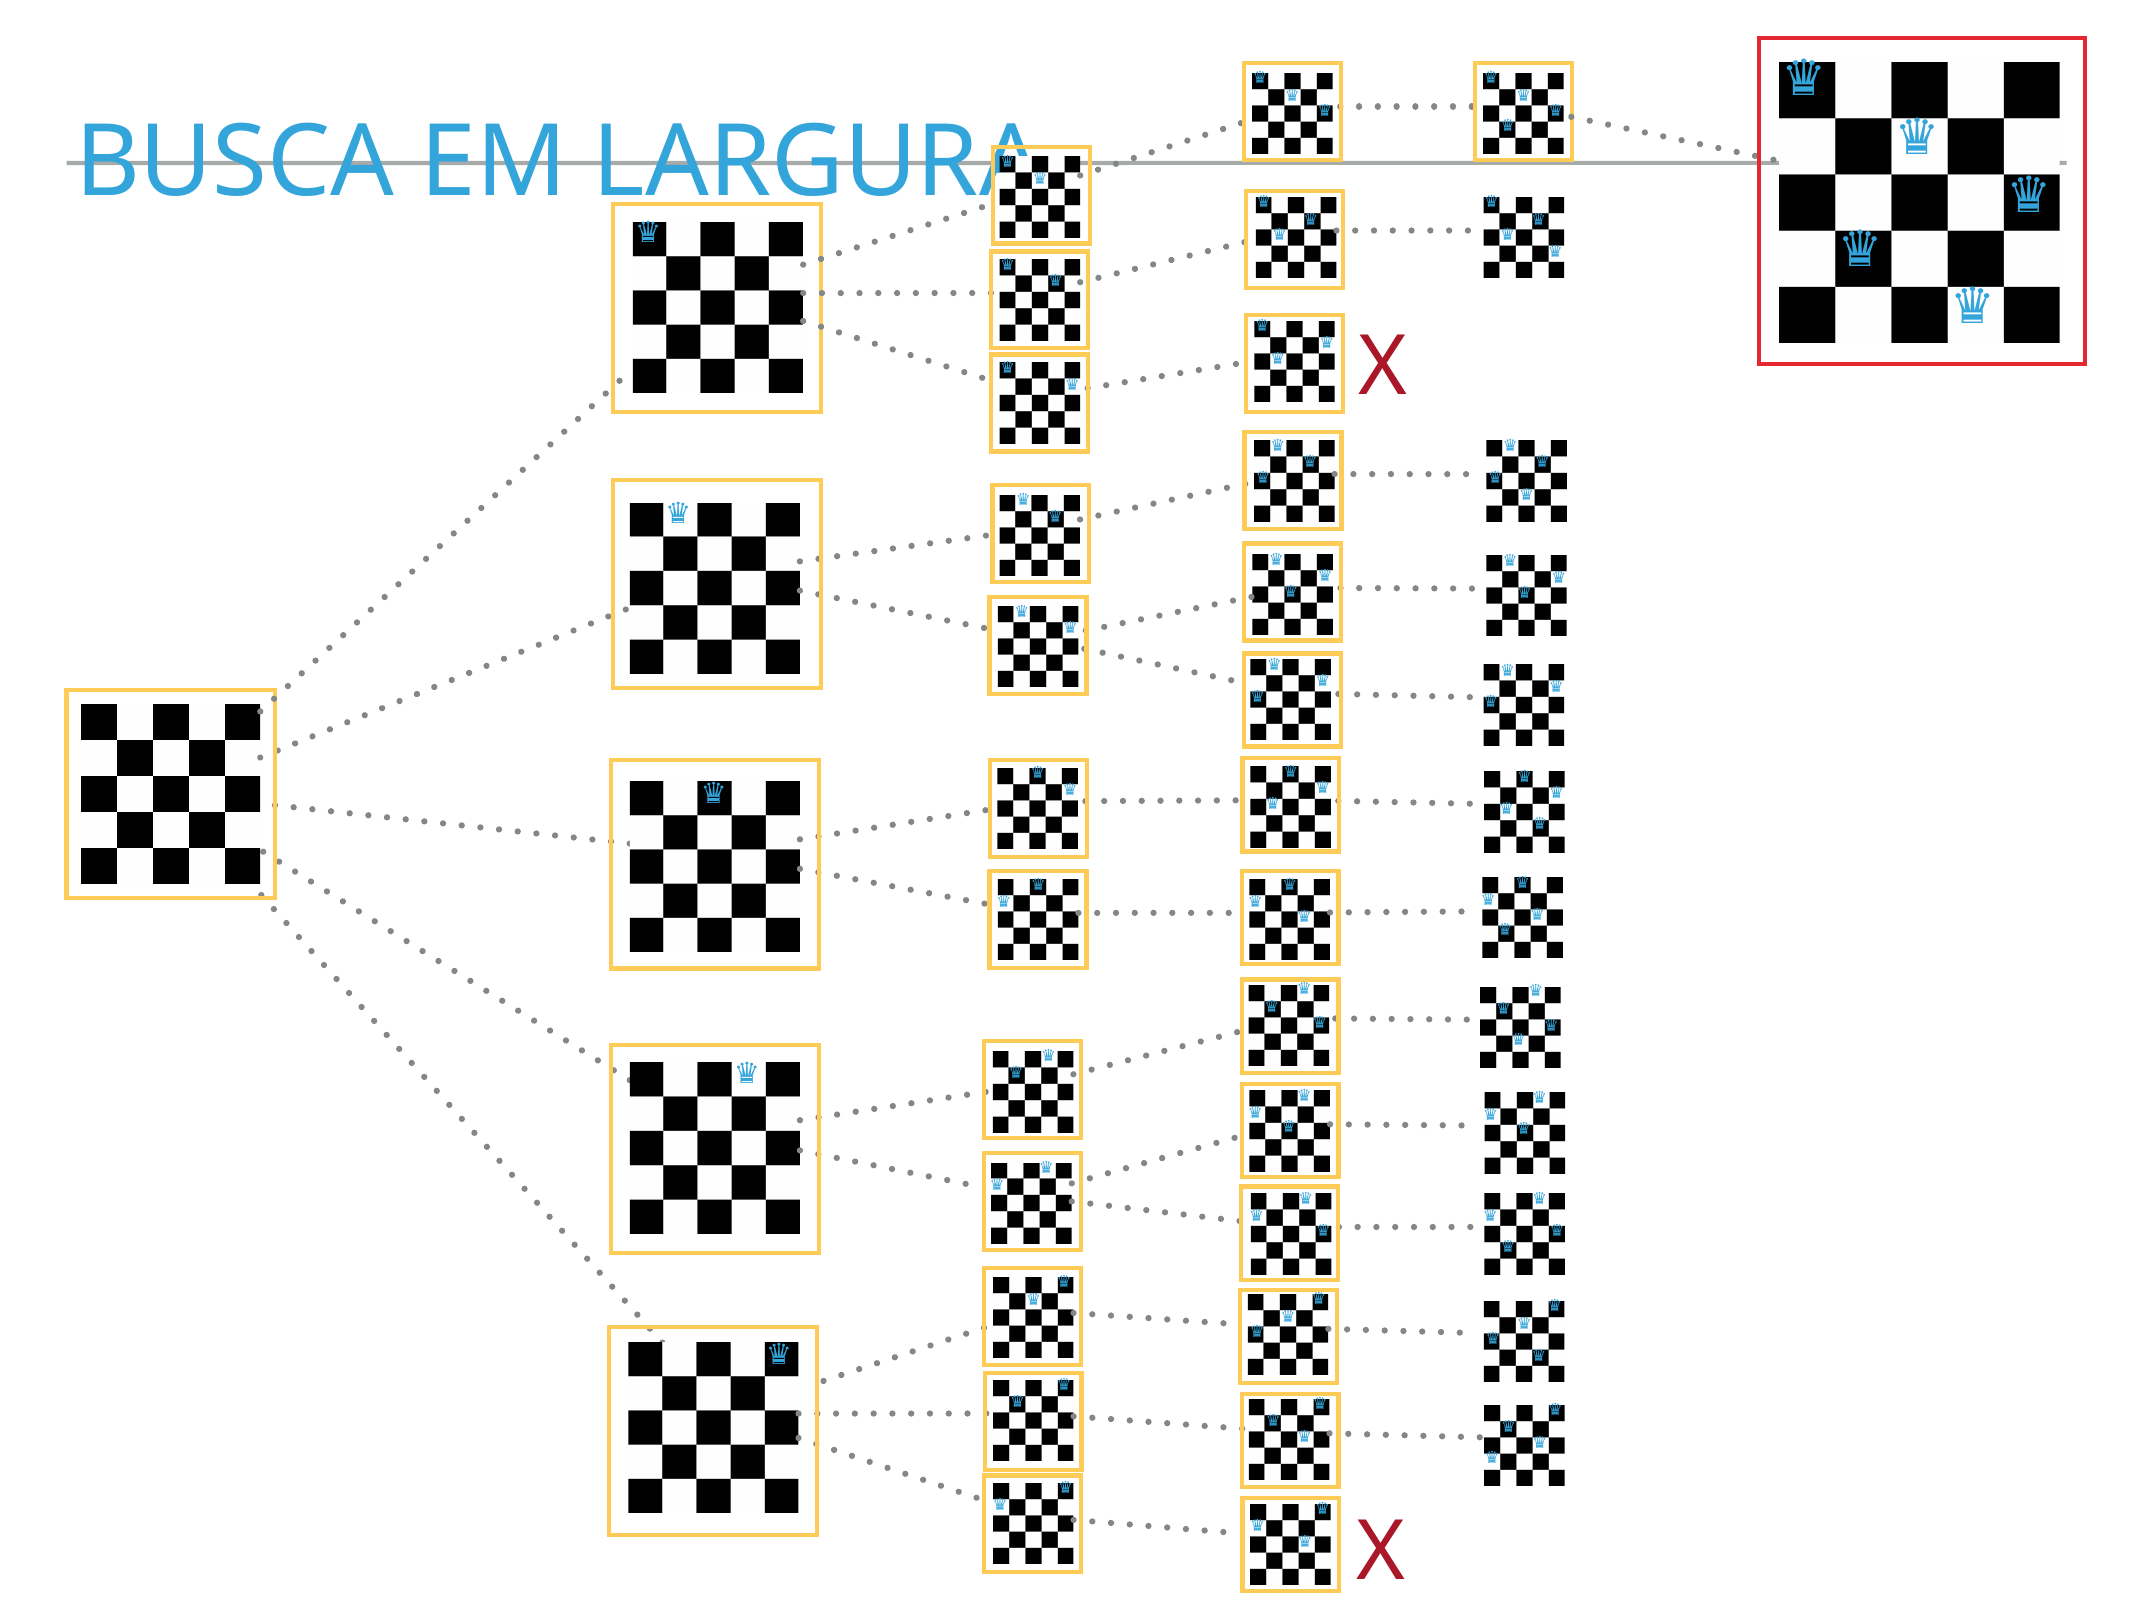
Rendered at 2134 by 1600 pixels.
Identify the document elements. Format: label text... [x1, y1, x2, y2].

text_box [1474, 1179, 1573, 1275]
text_box [1246, 408, 1344, 412]
text_box [1074, 1041, 1082, 1139]
text_box [1084, 251, 1089, 280]
text_box [1084, 484, 1090, 518]
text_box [992, 1262, 1080, 1358]
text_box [1472, 863, 1564, 959]
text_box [1479, 972, 1567, 1068]
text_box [1247, 182, 1337, 279]
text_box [629, 753, 801, 953]
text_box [991, 245, 1081, 341]
text_box [610, 760, 819, 969]
text_box busca em largura [1090, 110, 1759, 230]
text_box [992, 484, 997, 582]
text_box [991, 348, 1088, 444]
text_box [999, 480, 1081, 576]
text_box [1072, 1203, 1082, 1251]
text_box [991, 142, 1081, 238]
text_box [1248, 1384, 1336, 1480]
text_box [1240, 1179, 1339, 1275]
text_box busca em largura [66, 110, 1238, 230]
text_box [1479, 426, 1568, 522]
text_box [1082, 146, 1090, 244]
text_box [984, 1267, 990, 1365]
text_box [1243, 58, 1341, 155]
text_box [1334, 1083, 1339, 1177]
text_box [989, 596, 997, 694]
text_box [1475, 58, 1572, 155]
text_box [1475, 182, 1572, 279]
text_box [608, 1327, 817, 1536]
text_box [1241, 645, 1339, 740]
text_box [987, 865, 1079, 961]
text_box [626, 192, 804, 394]
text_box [629, 473, 801, 674]
text_box [1241, 1393, 1246, 1488]
text_box [1335, 431, 1342, 529]
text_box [1474, 1078, 1566, 1174]
text_box [1246, 190, 1344, 288]
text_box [629, 1033, 801, 1234]
text_box [984, 1372, 988, 1468]
text_box [1242, 758, 1246, 852]
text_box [1772, 12, 2107, 378]
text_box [1239, 865, 1331, 961]
text_box [1082, 518, 1090, 582]
text_box X [1347, 1487, 1414, 1600]
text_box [1252, 540, 1341, 635]
text_box [1079, 870, 1087, 968]
text_box [1243, 543, 1249, 641]
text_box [980, 1148, 1072, 1244]
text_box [992, 1036, 1074, 1133]
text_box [1239, 1076, 1331, 1172]
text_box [984, 1468, 1082, 1565]
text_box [1246, 306, 1343, 402]
text_box [610, 1044, 819, 1253]
text_box [1759, 38, 1767, 365]
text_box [1241, 1489, 1339, 1586]
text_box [1474, 651, 1572, 746]
text_box [66, 689, 275, 899]
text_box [1248, 970, 1336, 1066]
text_box [984, 1041, 991, 1139]
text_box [1250, 752, 1339, 848]
text_box [990, 759, 999, 857]
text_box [1486, 541, 1575, 637]
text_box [1240, 1280, 1335, 1376]
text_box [997, 753, 1086, 849]
text_box X [1349, 303, 1416, 420]
text_box [612, 479, 822, 689]
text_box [1476, 1286, 1571, 1383]
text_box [1483, 757, 1573, 853]
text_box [628, 1313, 824, 1514]
text_box [1076, 1153, 1082, 1202]
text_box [1475, 1390, 1572, 1486]
text_box [1241, 979, 1245, 1073]
text_box [1083, 281, 1089, 349]
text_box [1247, 426, 1335, 522]
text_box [997, 592, 1086, 687]
text_box [612, 204, 822, 413]
text_box [1334, 871, 1339, 965]
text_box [992, 1365, 1080, 1462]
